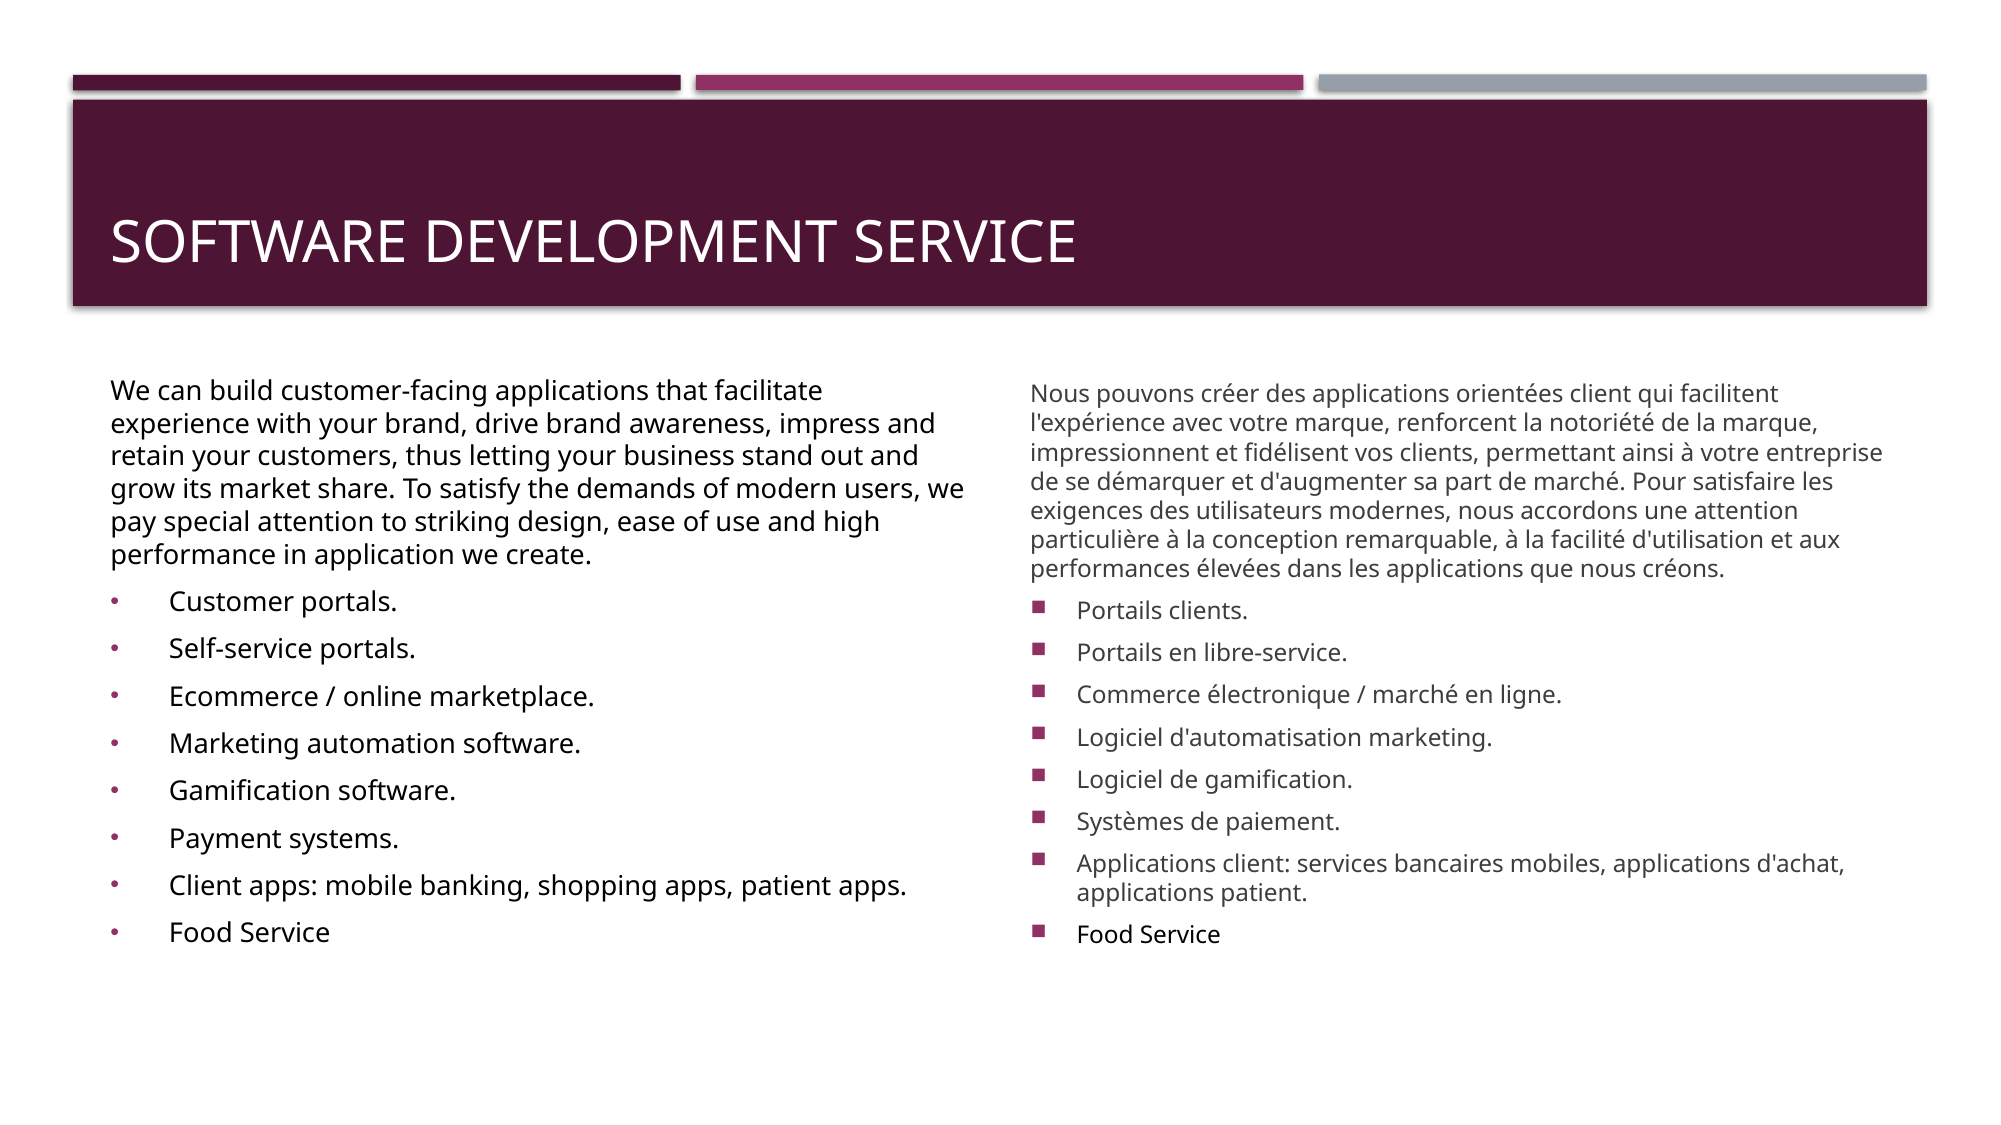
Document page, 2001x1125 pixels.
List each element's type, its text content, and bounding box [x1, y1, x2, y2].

list Nous pouvons créer des applications orientées client qui facilitent l'expérience avec votre marque, renforcent la notoriété de la marque, impressionnent et fidélisent vos clients, permettant ainsi à votre entreprise de se démarquer et d'augmenter sa part de marché. Pour satisfaire les exigences des utilisateurs modernes, nous accordons une attention particulière à la conception remarquable, à la facilité d'utilisation et aux performances élevées dans les applications que nous créons. Portails clients. Portails en libre-service. Commerce électronique / marché en ligne. Logiciel d'automatisation marketing. Logiciel de gamification. Systèmes de paiement. Applications client: services bancaires mobiles, applications d'achat, applications patient. Food Service [1015, 365, 1905, 962]
list We can build customer-facing applications that facilitate experience with your brand, drive brand awareness, impress and retain your customers, thus letting your business stand out and grow its market share. To satisfy the demands of modern users, we pay special attention to striking design, ease of use and high performance in application we create. Customer portals. Self-service portals. Ecommerce / online marketplace. Marketing automation software. Gamification software. Payment systems. Client apps: mobile banking, shopping apps, patient apps. Food Service [95, 365, 985, 962]
title software development service [95, 119, 1905, 282]
